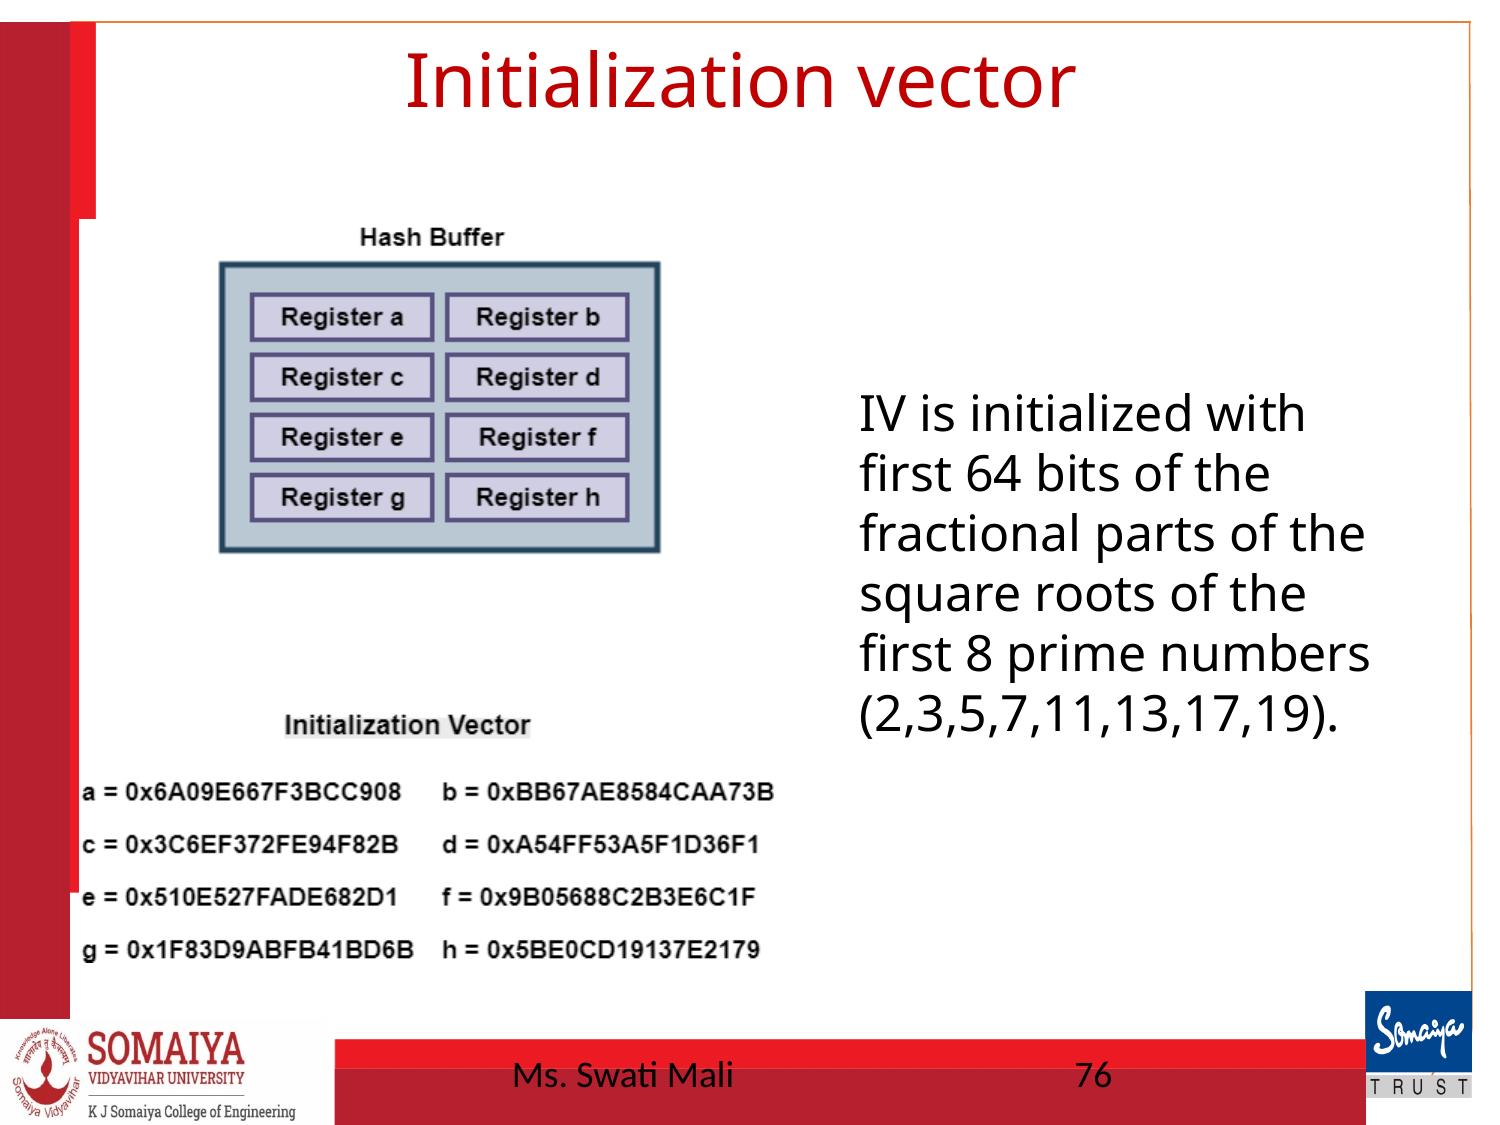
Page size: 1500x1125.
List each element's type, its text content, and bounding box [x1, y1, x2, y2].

picture [335, 1040, 1365, 1125]
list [78, 219, 801, 963]
footer Ms. Swati Mali [496, 1042, 1004, 1103]
title Initialization vector [134, 35, 1349, 179]
picture [0, 22, 327, 1125]
text_box IV is initialized with first 64 bits of the fractional parts of the square roots of the first 8 prime numbers (2,3,5,7,11,13,17,19). [844, 373, 1388, 749]
picture [1365, 991, 1472, 1098]
slide_number 76 [1059, 1042, 1397, 1103]
